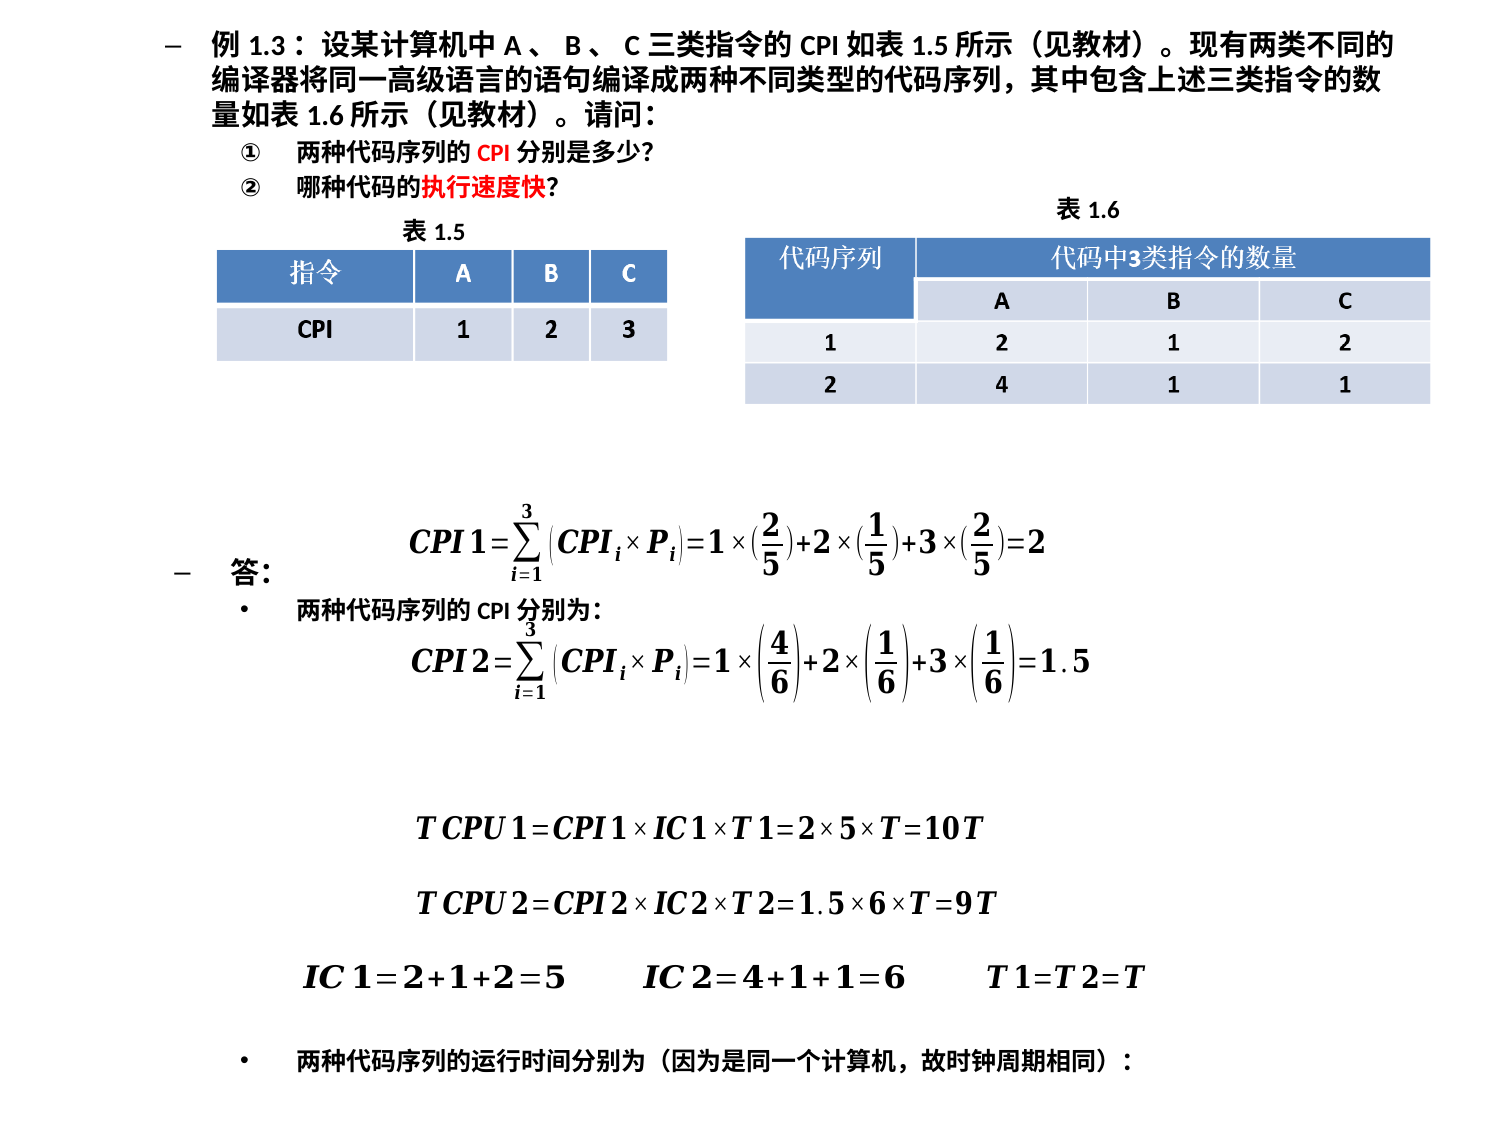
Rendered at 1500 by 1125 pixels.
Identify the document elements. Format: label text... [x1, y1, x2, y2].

list 例1.3：设某计算机中A、B、C三类指令的CPI如表1.5所示（见教材）。现有两类不同的编译器将同一高级语言的语句编译成两种不同类型的代码序列，其中包含上述三类指令的数量如表1.6所示（见教材）。请问： 两种代码序列的CPI分别是多少？ 哪种代码的执行速度快？ 答： 两种代码序列的CPI分别为： 两种代码序列的运行时间分别为（因为是同一个计算机，故时钟周期相同）： 即：第2种代码的执行速度快。尽管第2种代码的数量（6条）比第1种代码的数量（5条）多，但是执行速度却要快，原因是第2种代码中CPI小的指令所占比例更高（A类指令）。 [75, 19, 1425, 1071]
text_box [206, 207, 681, 368]
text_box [740, 185, 1436, 409]
